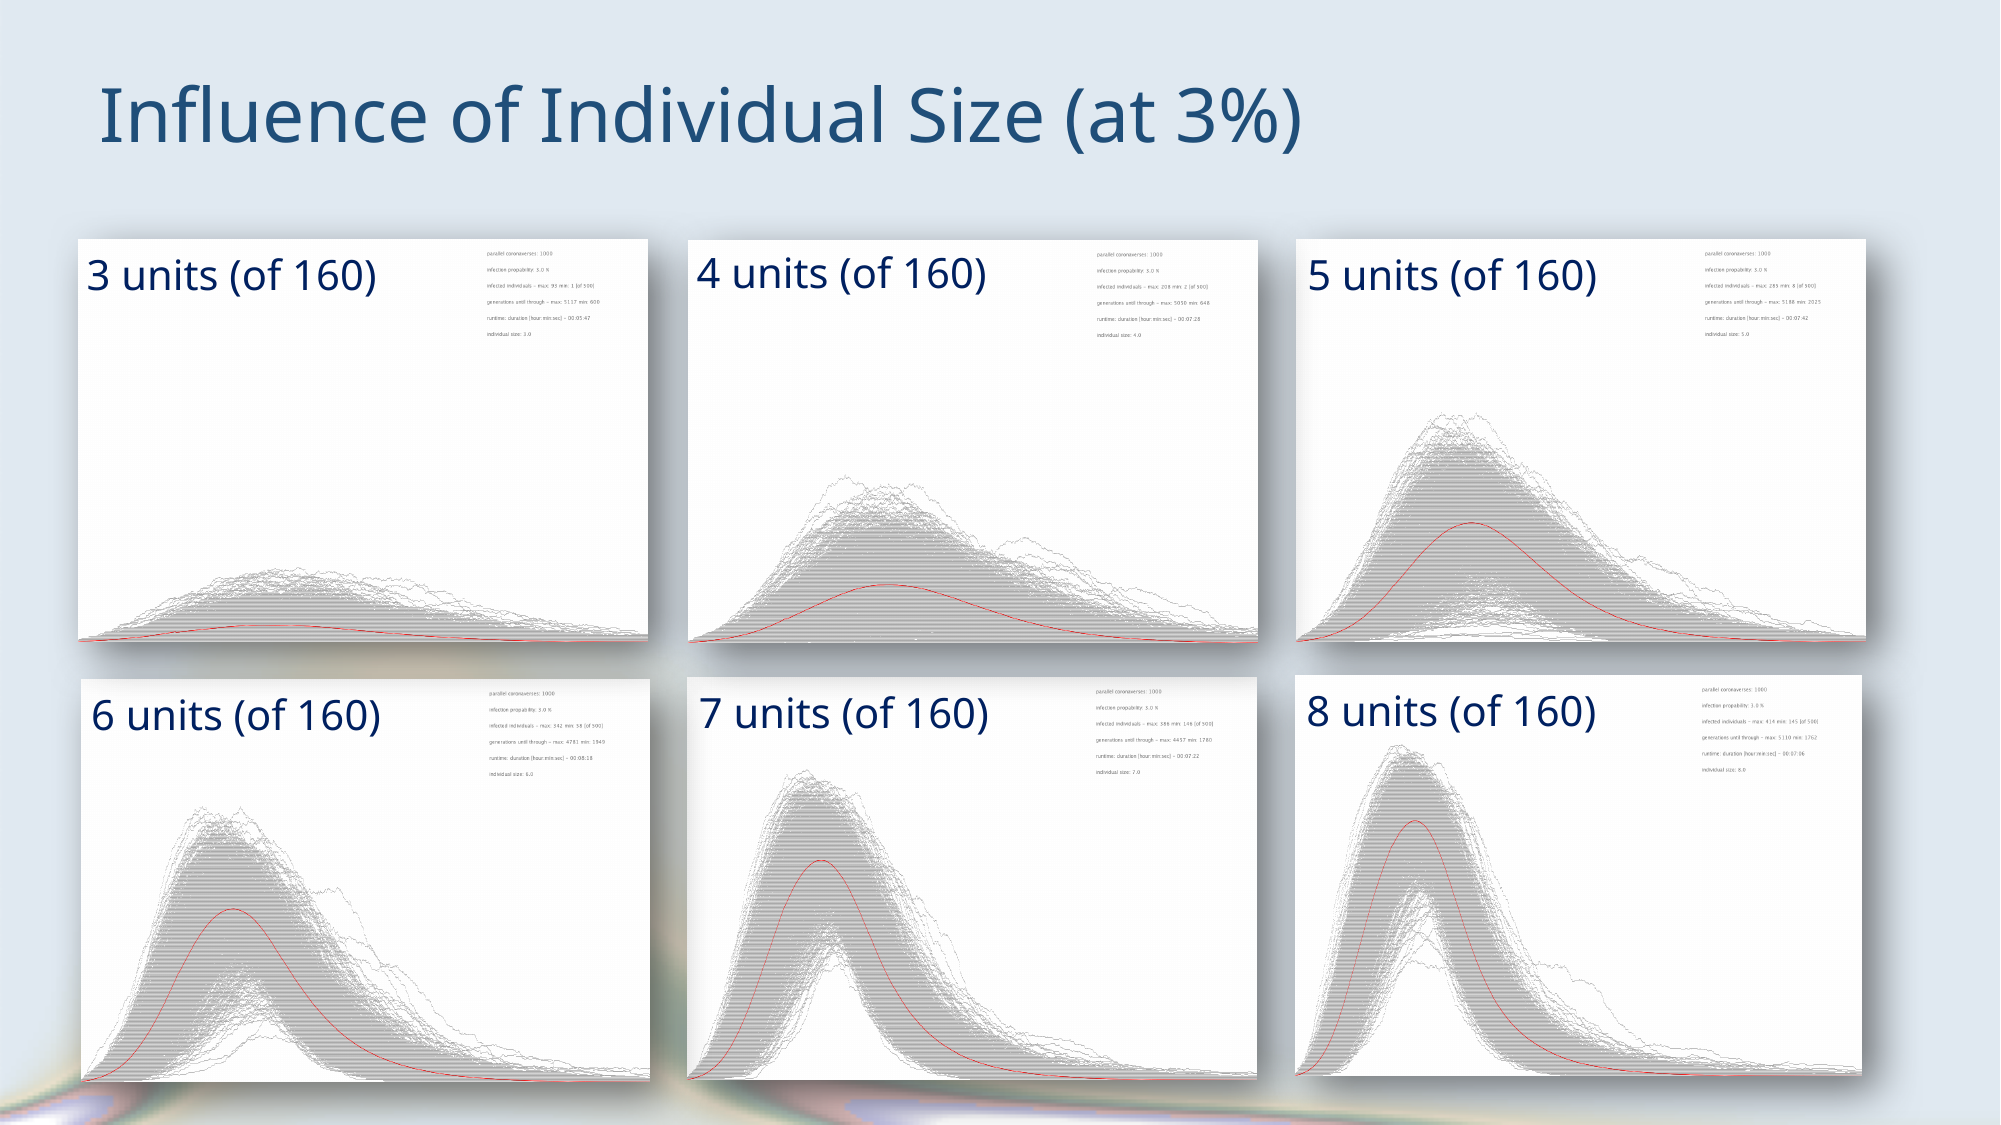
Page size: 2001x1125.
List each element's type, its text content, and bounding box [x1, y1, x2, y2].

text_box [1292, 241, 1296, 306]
picture [81, 679, 650, 1082]
text_box 3 units (of 160) [71, 240, 78, 306]
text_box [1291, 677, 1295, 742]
picture [688, 240, 1258, 643]
picture [687, 677, 1257, 1080]
picture [78, 239, 648, 642]
title Influence of Individual Size (at 3%) [84, 59, 1863, 177]
text_box 6 units (of 160) [76, 681, 81, 746]
picture [1296, 239, 1866, 642]
text_box 4 units (of 160) [681, 239, 1002, 305]
picture [1295, 675, 1862, 1076]
